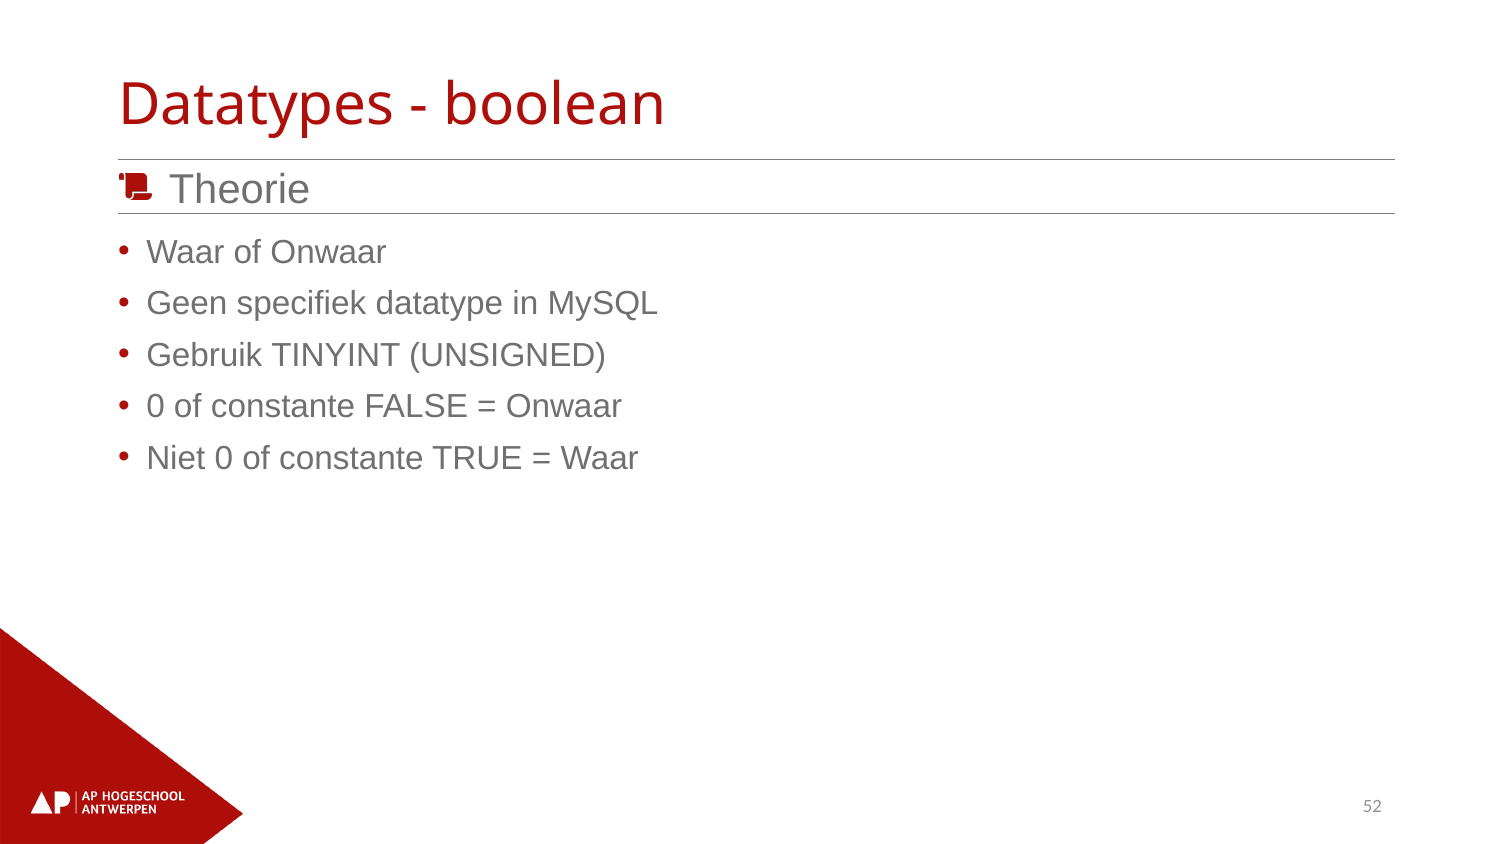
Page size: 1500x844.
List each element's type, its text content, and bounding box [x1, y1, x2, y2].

picture [0, 623, 246, 844]
slide_number 52 [1263, 782, 1397, 827]
list Waar of Onwaar Geen specifiek datatype in MySQL Gebruik TINYINT (UNSIGNED) 0 of constante FALSE = Onwaar Niet 0 of constante TRUE = Waar [103, 226, 1397, 690]
title Datatypes - boolean [103, 66, 1397, 141]
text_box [118, 154, 1429, 220]
